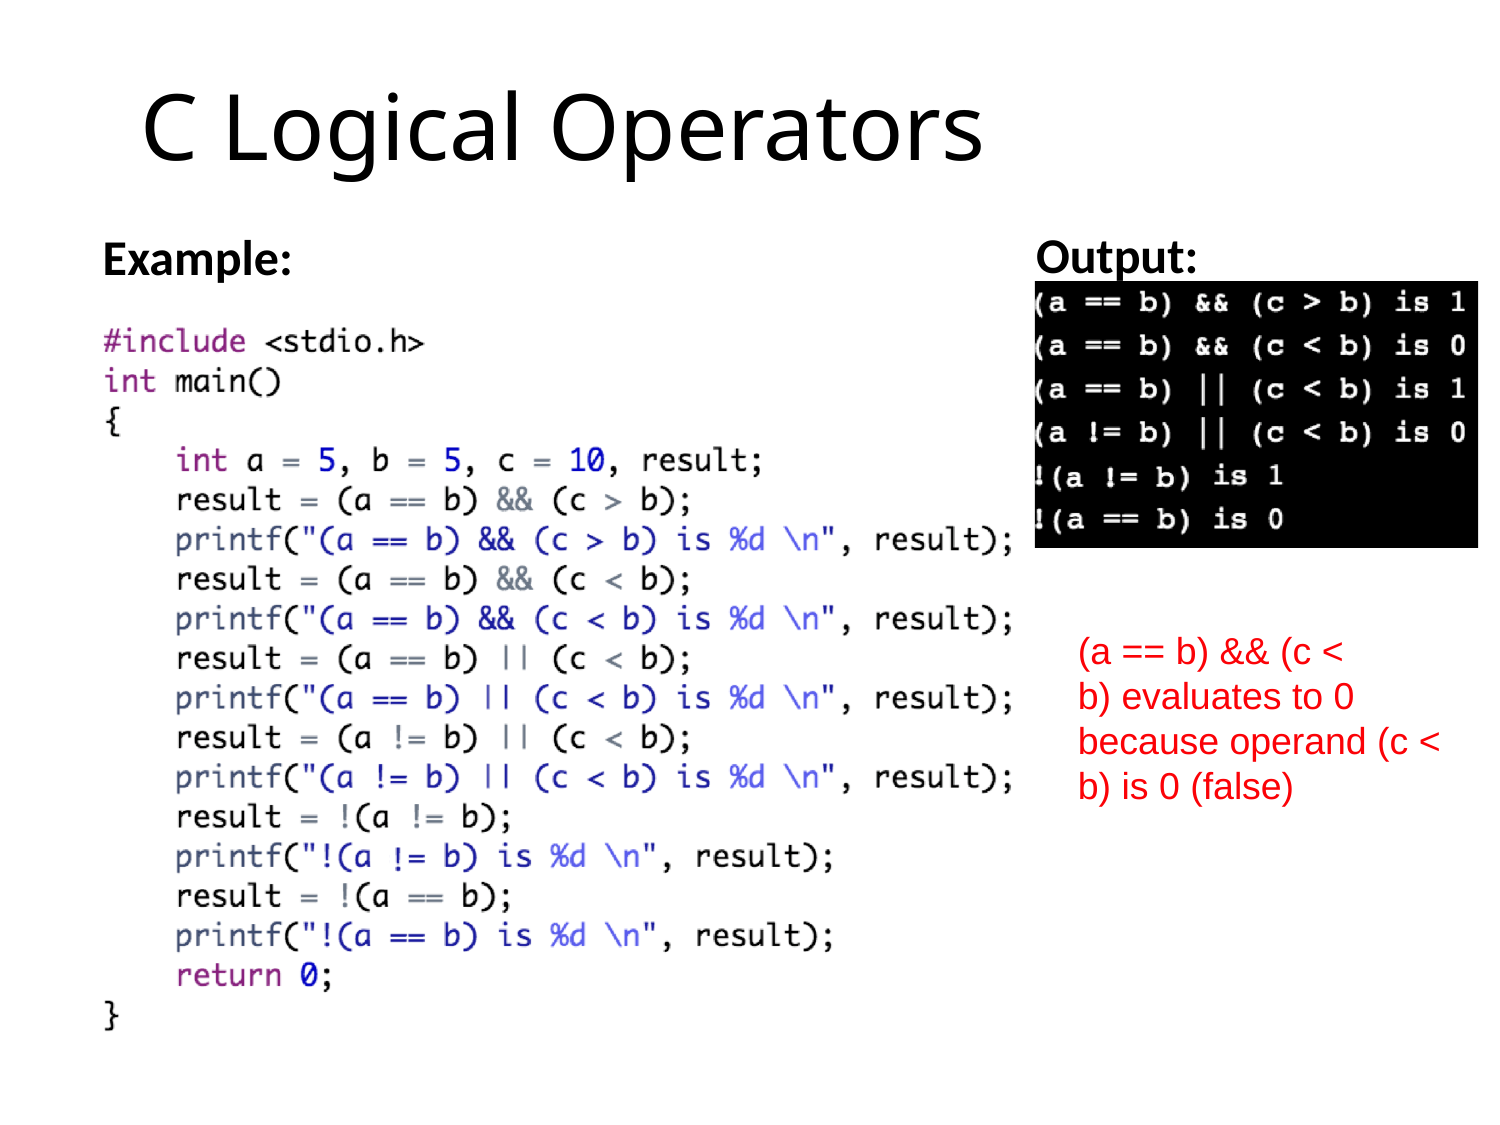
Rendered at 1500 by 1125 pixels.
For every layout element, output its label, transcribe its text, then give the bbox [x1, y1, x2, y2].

picture [1034, 281, 1479, 548]
text_box Output: [1021, 225, 1214, 292]
text_box Example: [87, 224, 1463, 1039]
text_box (a == b) && (c < b) evaluates to 0 because operand (c < b) is 0 (false) [1063, 619, 1463, 814]
picture [98, 322, 1020, 1039]
title C Logical Operators [125, 37, 1400, 225]
